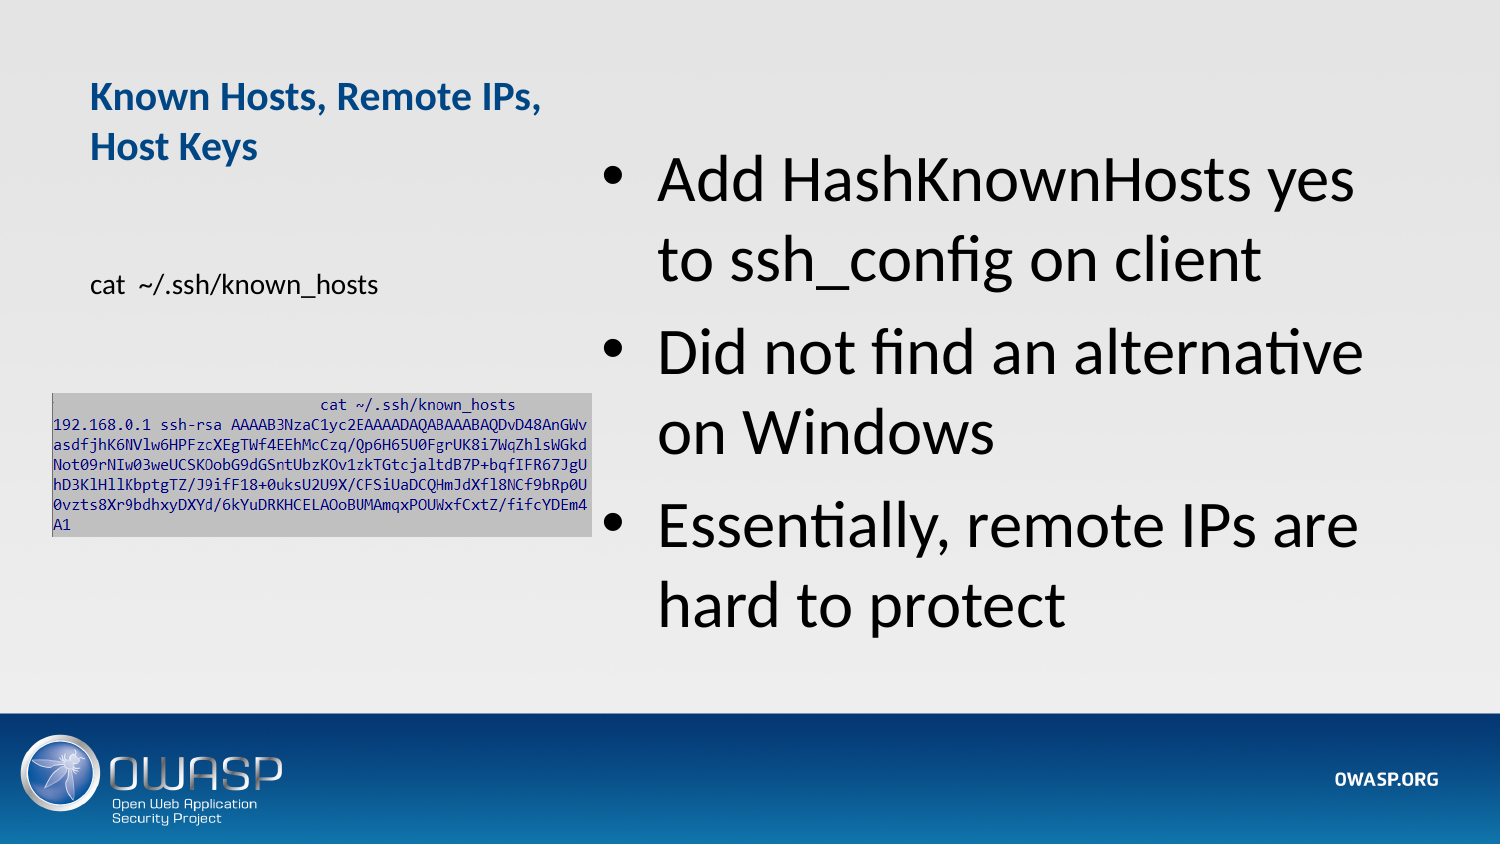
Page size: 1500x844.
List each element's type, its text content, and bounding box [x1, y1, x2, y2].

list Add HashKnownHosts yes to ssh_config on client Did not find an alternative on Windows Essentially, remote IPs are hard to protect [586, 33, 1425, 754]
picture [0, 0, 1500, 844]
title Known Hosts, Remote IPs, Host Keys [75, 33, 569, 176]
list cat ~/.ssh/known_hosts [75, 176, 569, 392]
list cat ~/.ssh/known_hosts [75, 545, 569, 754]
